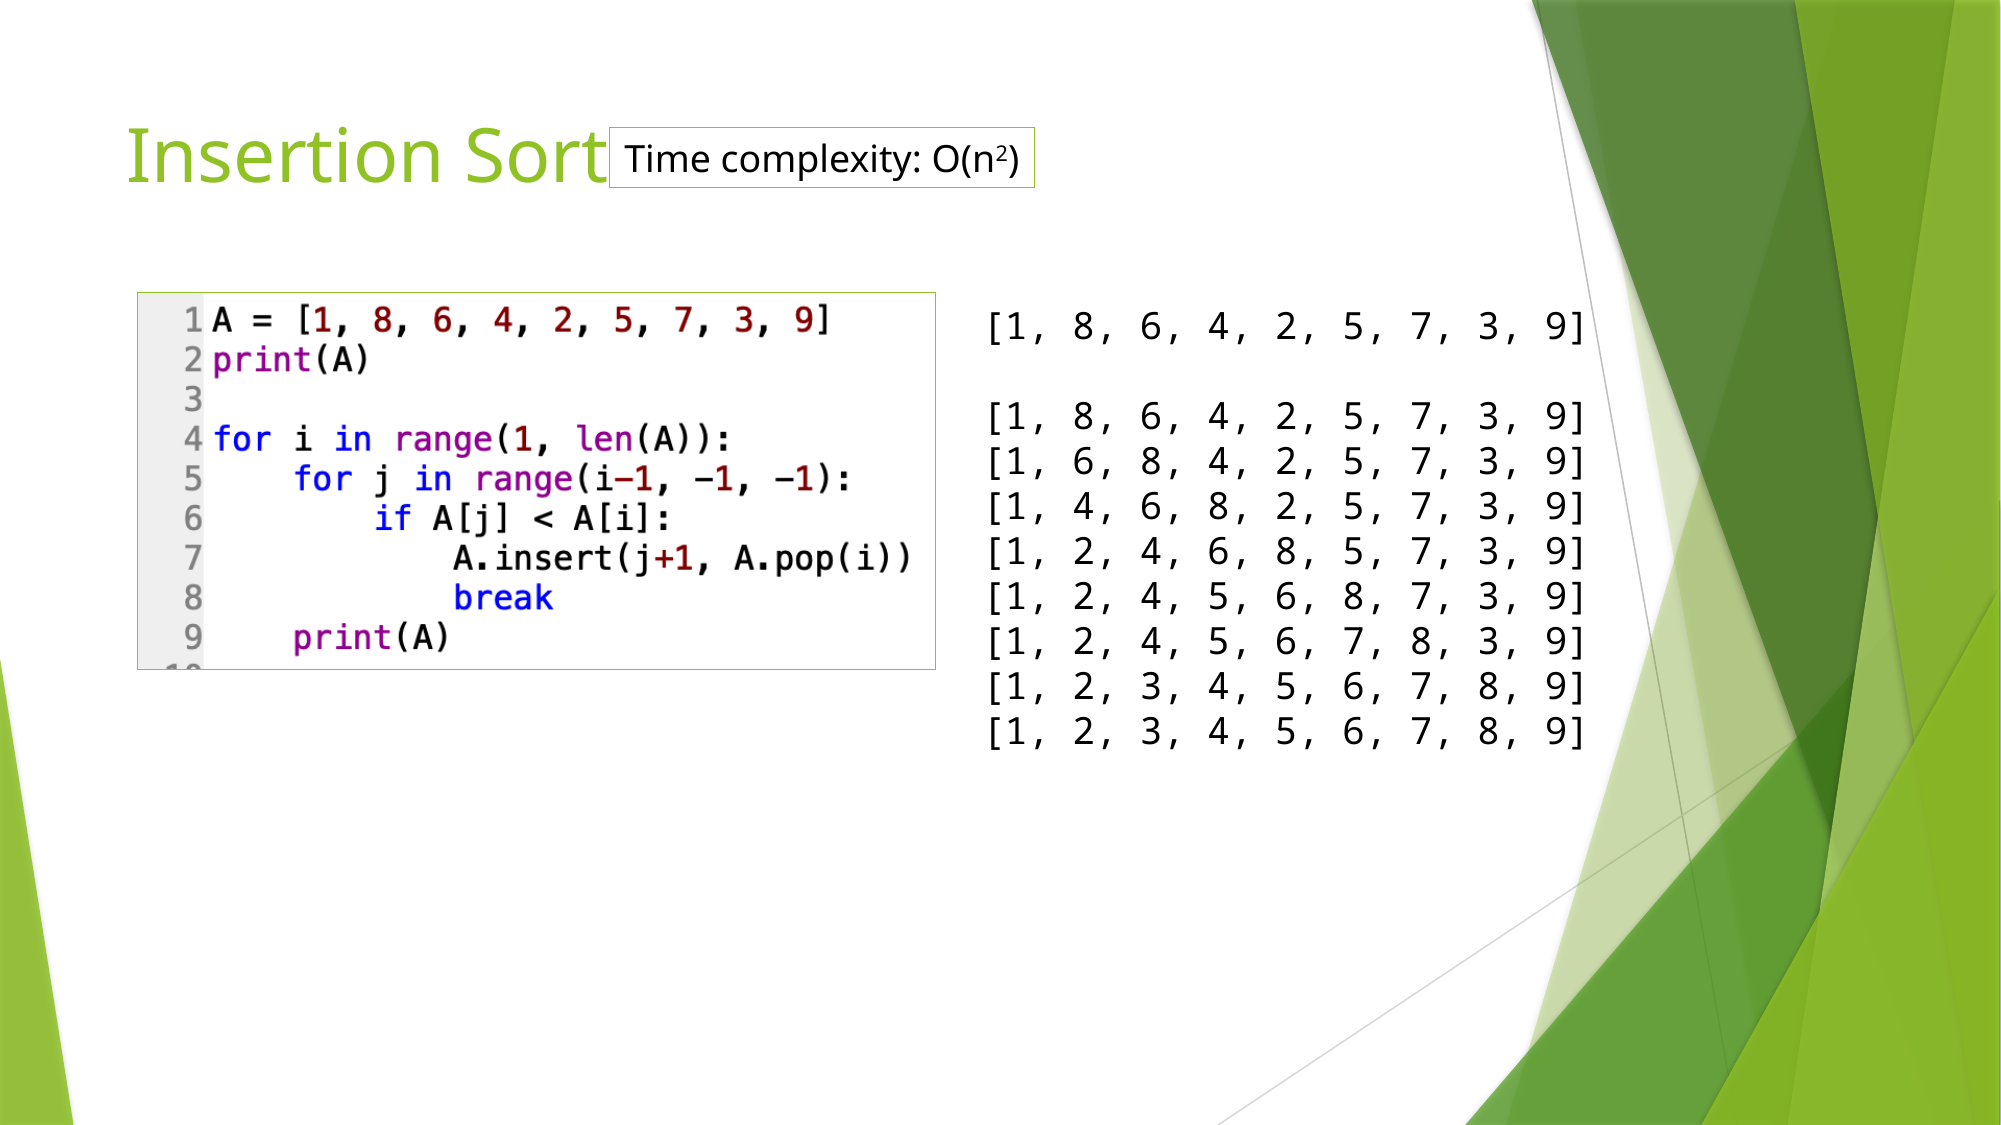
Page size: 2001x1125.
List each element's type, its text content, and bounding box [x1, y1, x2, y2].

picture [137, 292, 937, 671]
text_box Time complexity: O(n2) [609, 127, 1035, 188]
text_box ﻿[1, 8, 6, 4, 2, 5, 7, 3, 9] [1, 8, 6, 4, 2, 5, 7, 3, 9] [1, 6, 8, 4, 2, 5, 7, 3, 9] [1, 4, 6, 8, 2, 5, 7, 3, 9] [1, 2, 4, 6, 8, 5, 7, 3, 9] [1, 2, 4, 5, 6, 8, 7, 3, 9] [1, 2, 4, 5, 6, 7, 8, 3, 9] [1, 2, 3, 4, 5, 6, 7, 8, 9] [1, 2, 3, 4, 5, 6, 7, 8, 9] [967, 294, 1605, 760]
title Insertion Sort [111, 99, 1522, 317]
